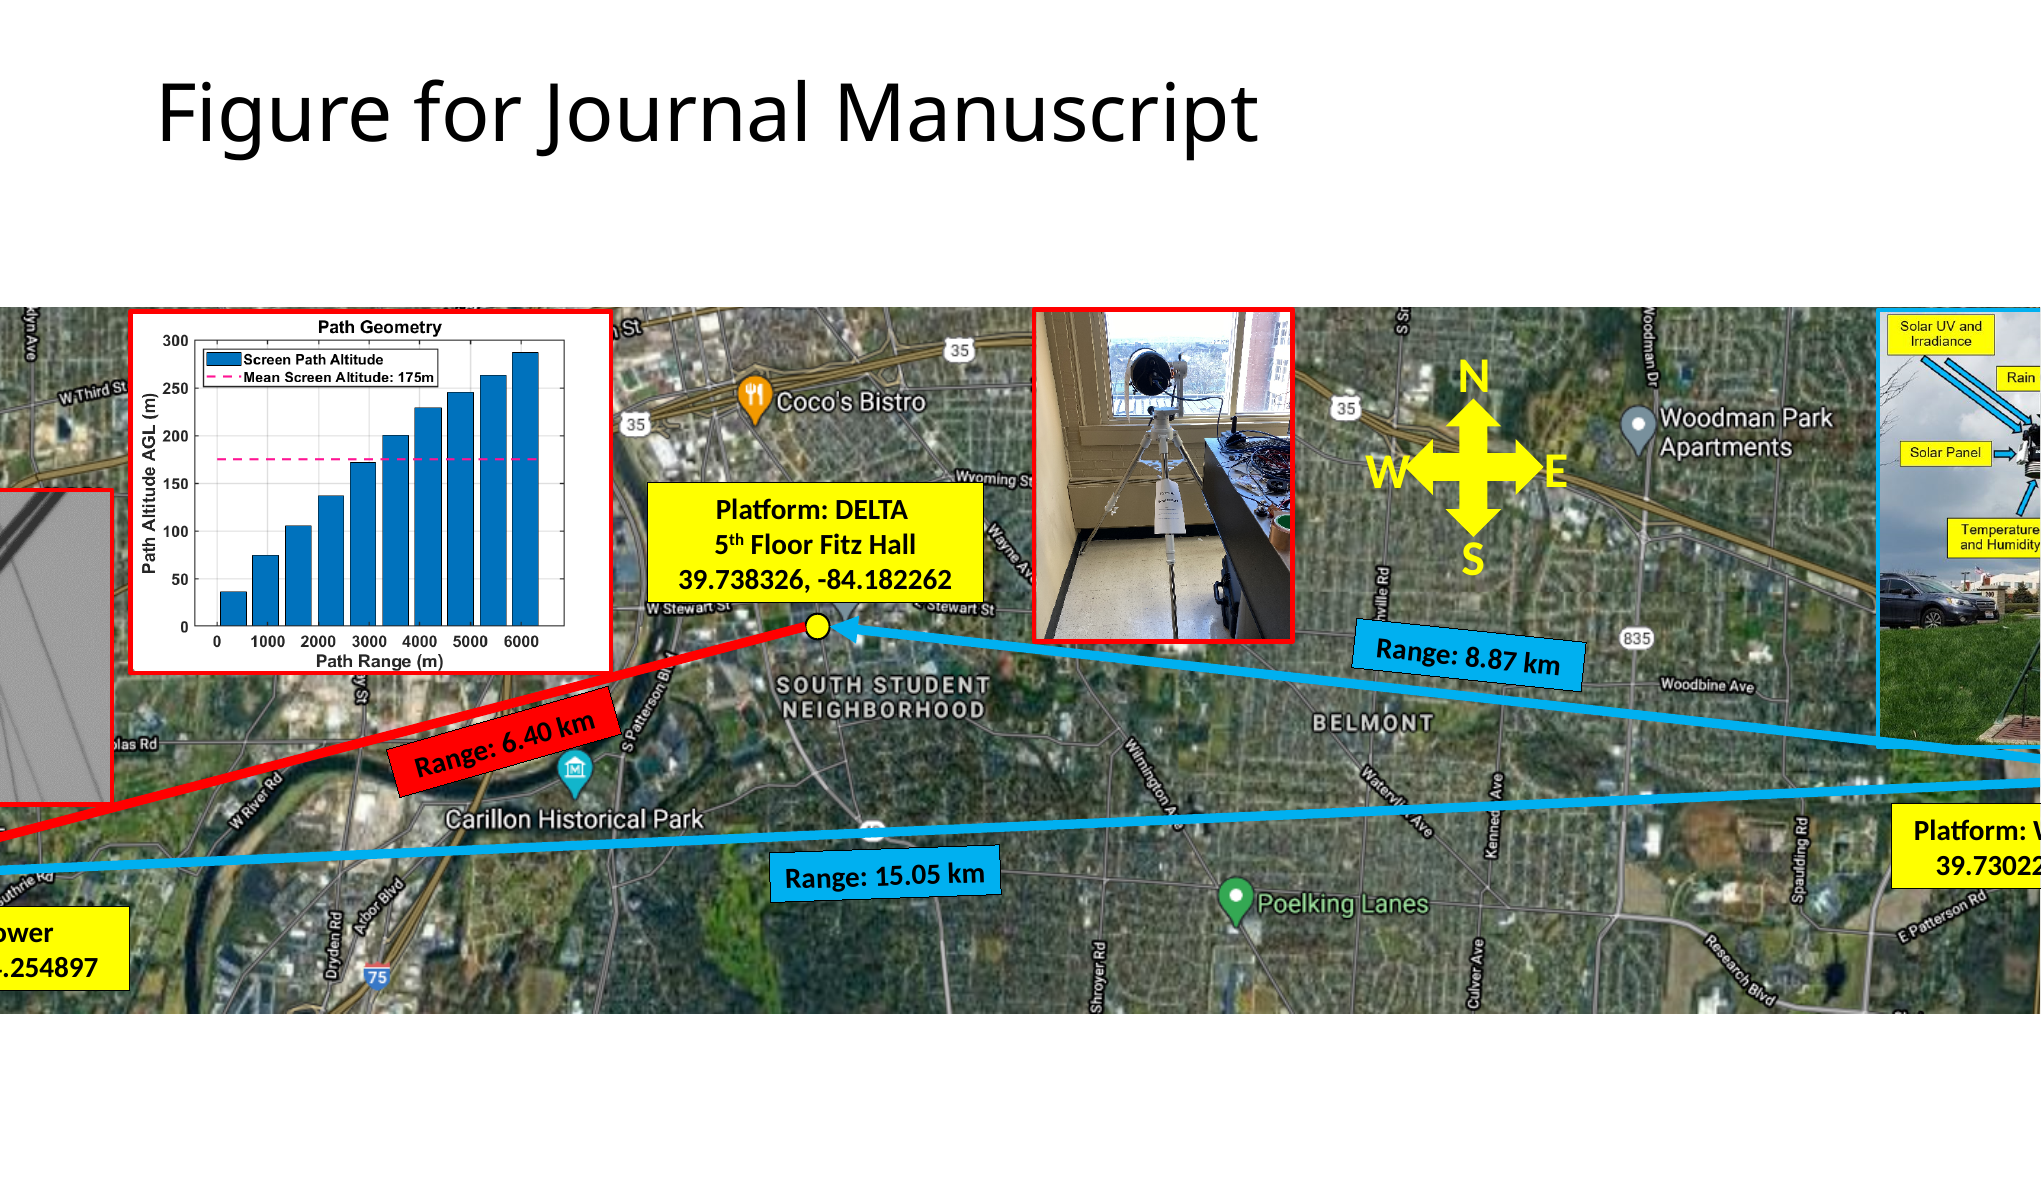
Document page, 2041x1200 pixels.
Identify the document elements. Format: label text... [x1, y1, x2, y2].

picture [1881, 313, 2041, 626]
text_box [110, 626, 806, 775]
title Figure for Journal Manuscript [140, 63, 1900, 167]
picture [0, 307, 1876, 803]
picture [0, 877, 2041, 1014]
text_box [0, 775, 2041, 877]
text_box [829, 626, 2041, 776]
